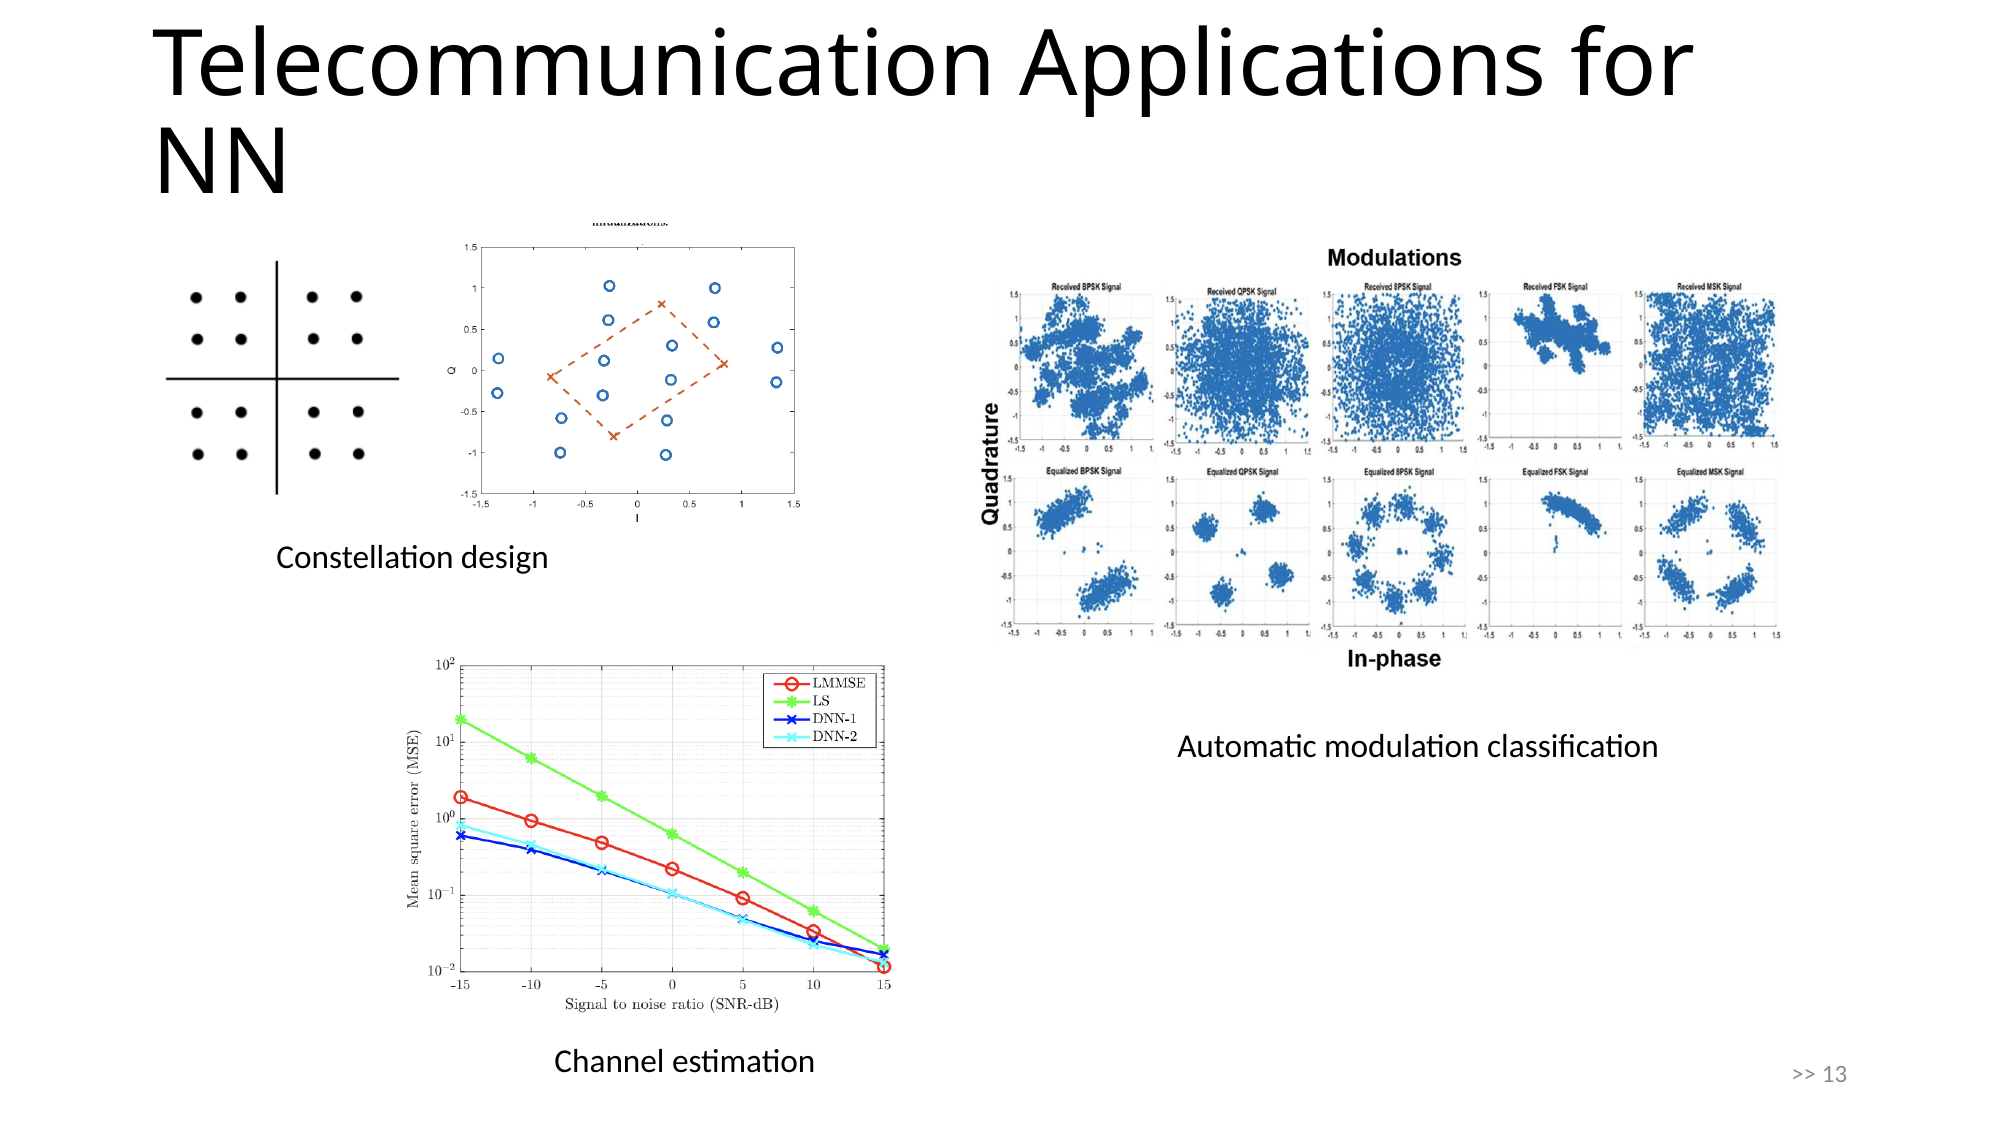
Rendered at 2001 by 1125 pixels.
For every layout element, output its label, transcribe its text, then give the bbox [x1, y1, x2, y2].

picture [137, 223, 845, 531]
text_box Channel estimation [464, 1031, 831, 1087]
slide_number >> 13 [1412, 1042, 1863, 1103]
picture [948, 223, 1823, 678]
title Telecommunication Applications for NN [137, 6, 1863, 224]
text_box Constellation design [186, 528, 565, 583]
text_box Automatic modulation classification [1087, 716, 1675, 772]
picture [377, 627, 918, 1016]
